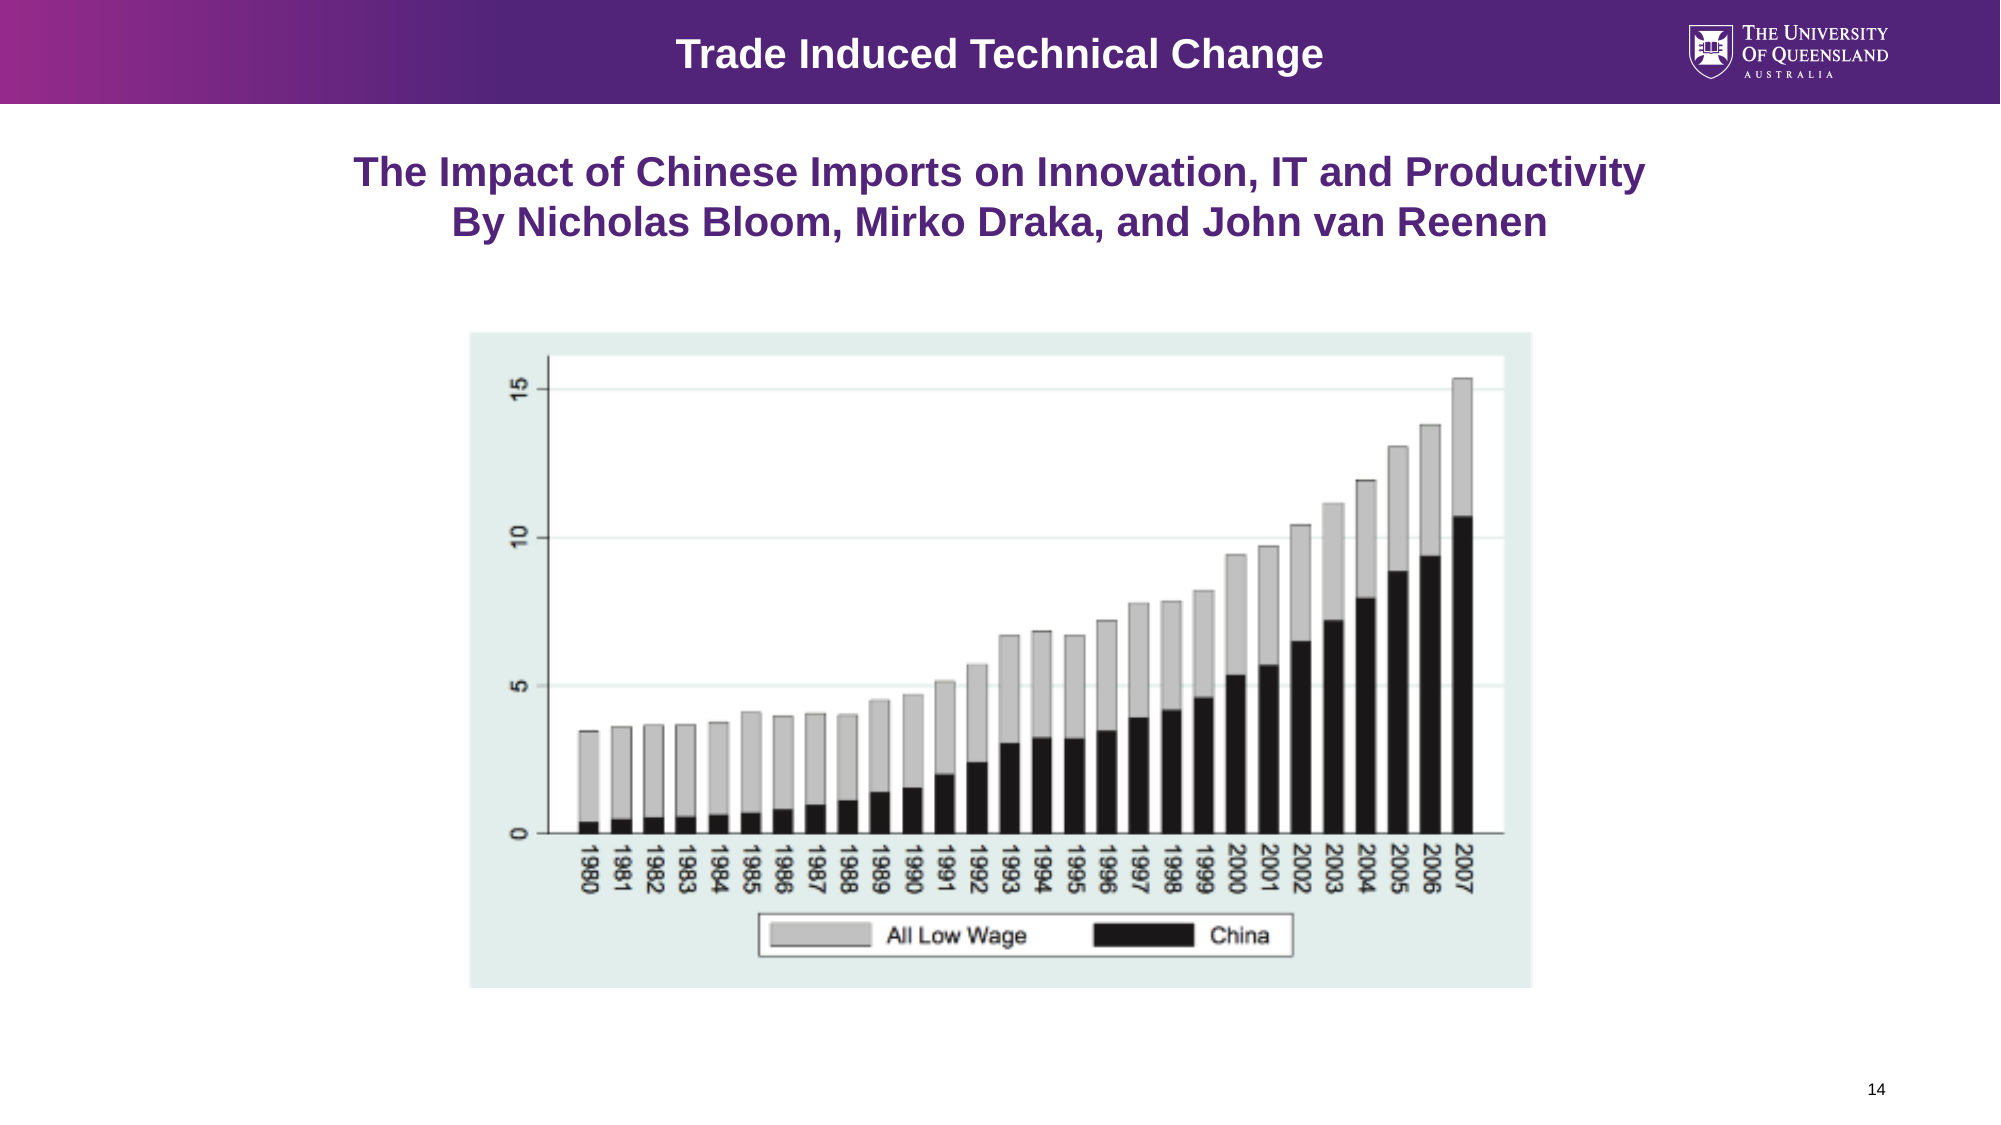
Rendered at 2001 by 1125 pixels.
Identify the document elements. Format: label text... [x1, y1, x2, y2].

text_box Trade Induced Technical Change [660, 19, 1340, 84]
picture [467, 327, 1533, 988]
text_box The Impact of Chinese Imports on Innovation, IT and Productivity By Nicholas Bloom, Mirko Draka, and John van Reenen [308, 137, 1691, 252]
slide_number 14 [1838, 1069, 1886, 1109]
picture [1689, 25, 1888, 79]
text_box [154, 278, 1846, 1022]
